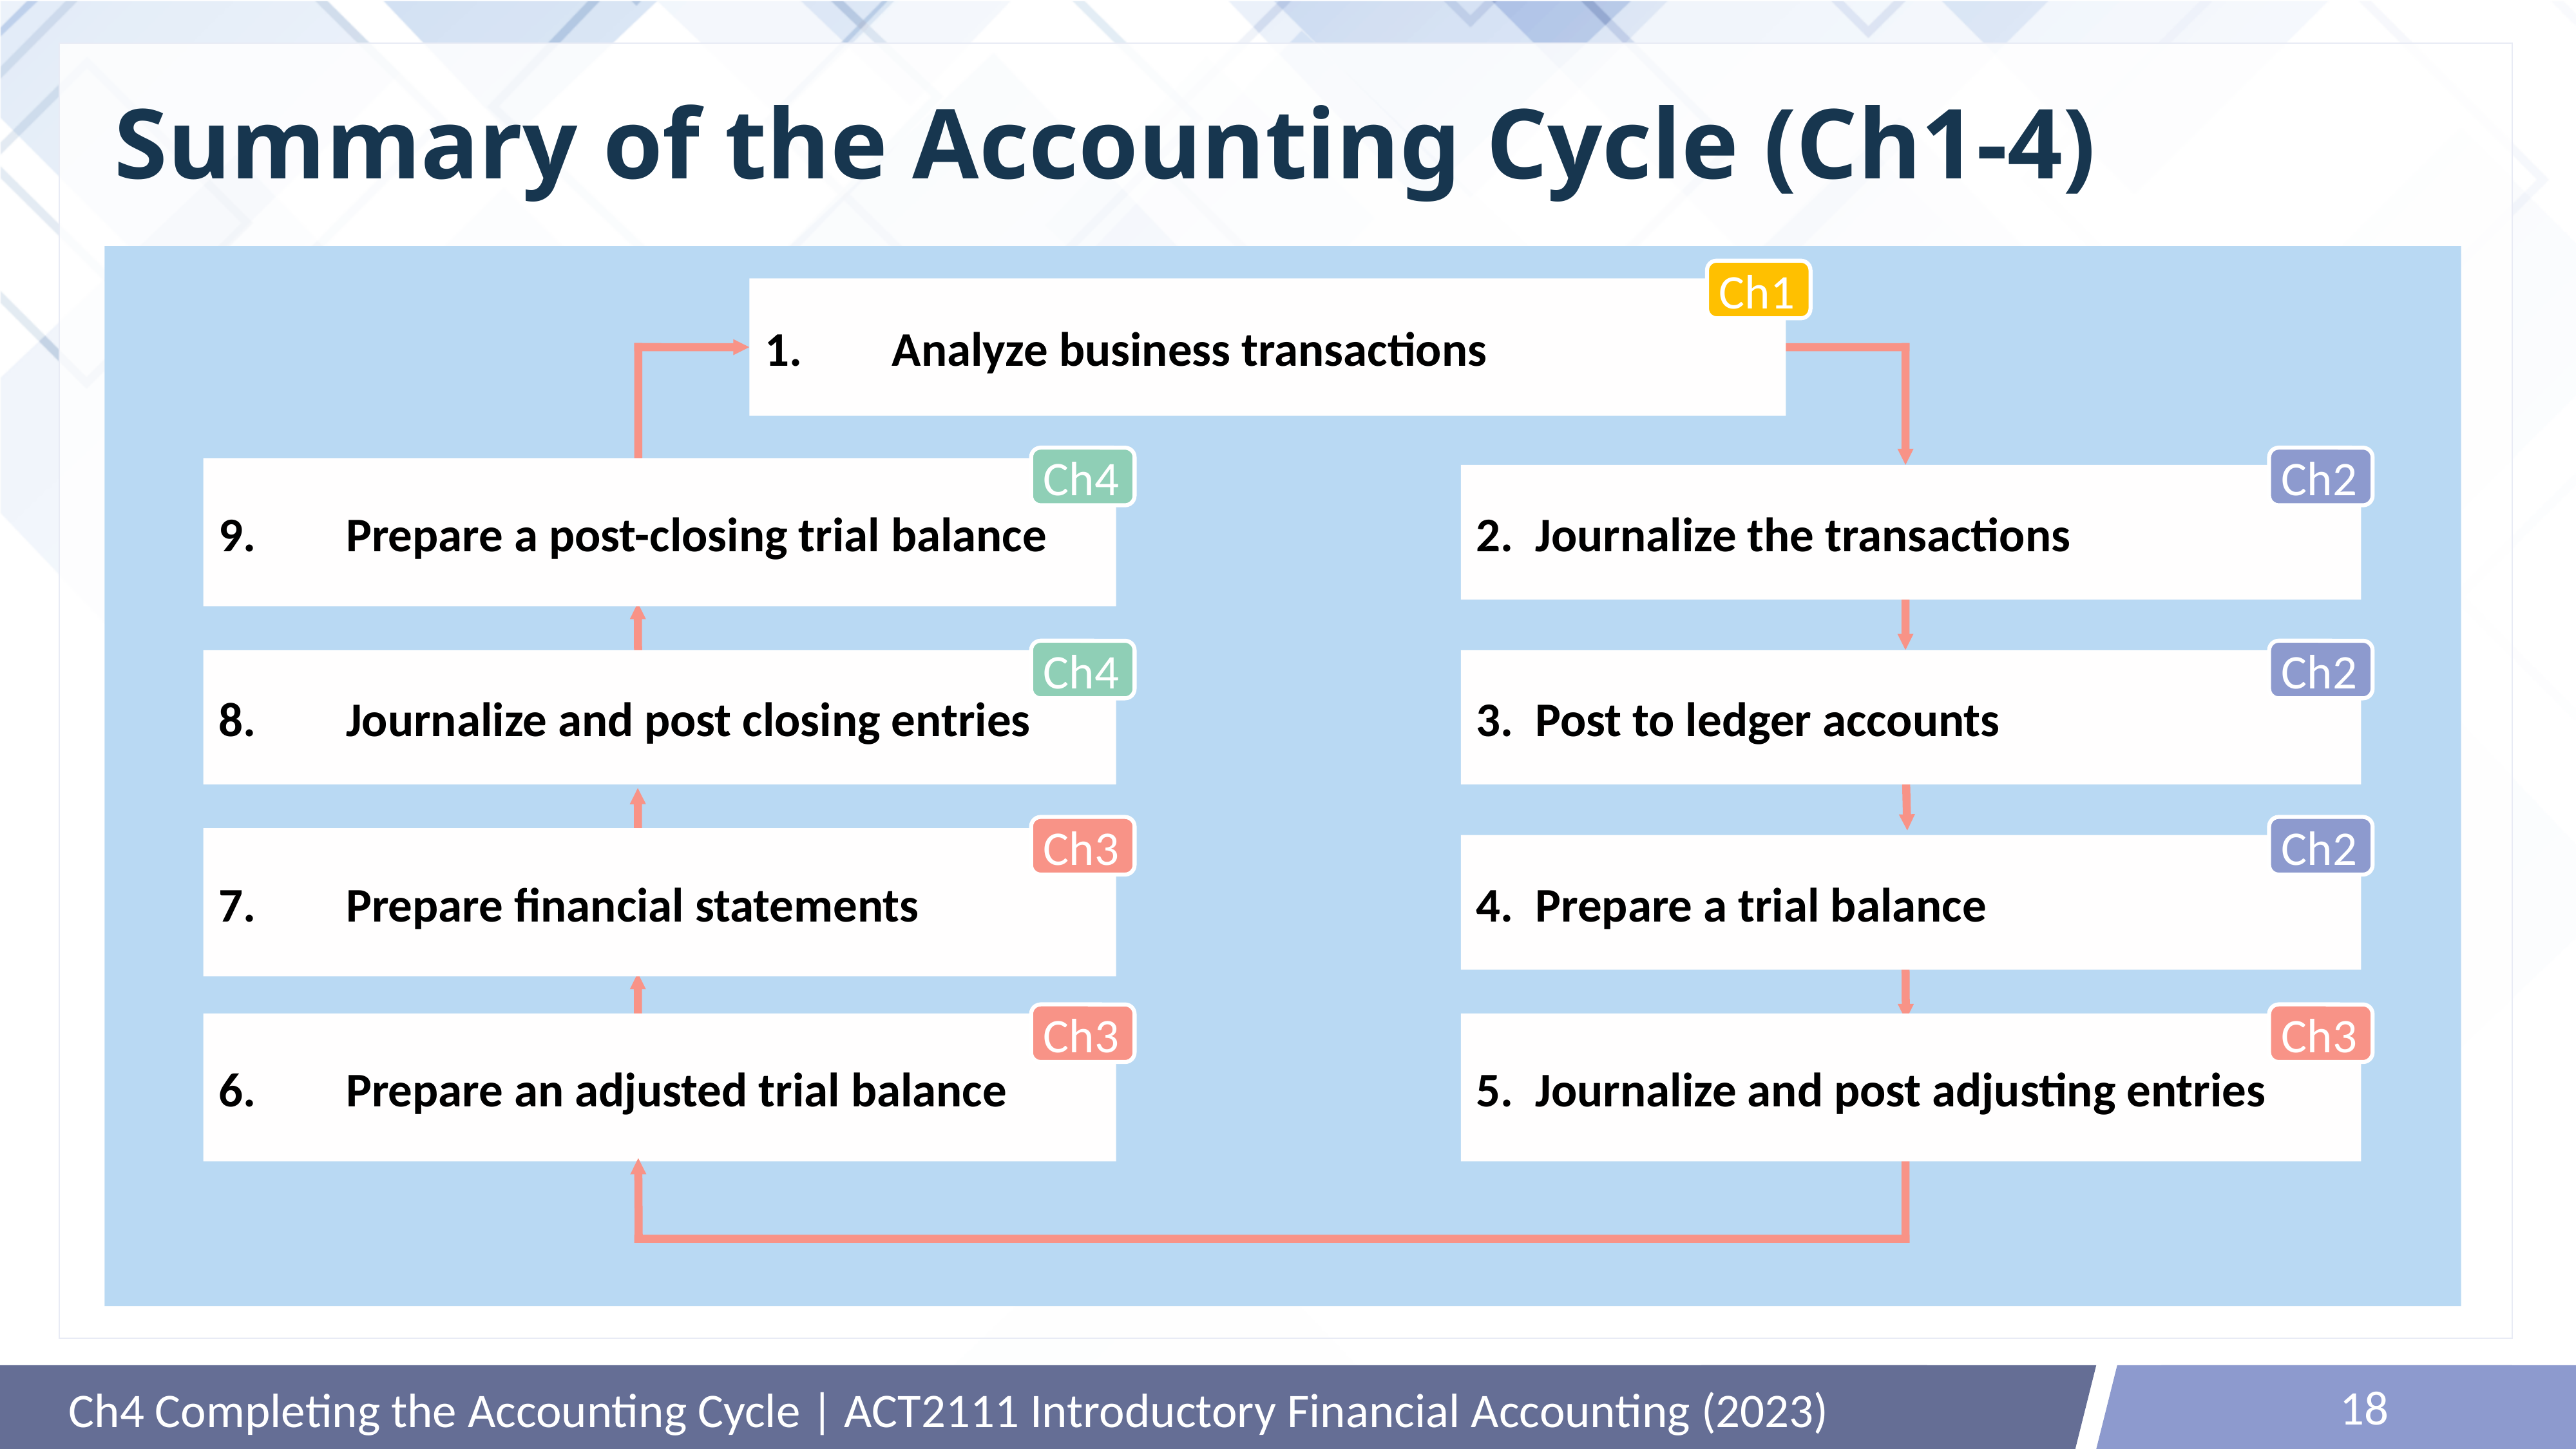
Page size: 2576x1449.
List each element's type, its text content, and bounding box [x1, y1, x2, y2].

title Summary of the Accounting Cycle (Ch1-4) [104, 77, 2461, 218]
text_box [104, 246, 2461, 1307]
slide_number 18 [1819, 1367, 2399, 1444]
footer Ch4 Completing the Accounting Cycle | ACT2111 Introductory Financial Accounting (2023) [59, 1367, 2050, 1449]
